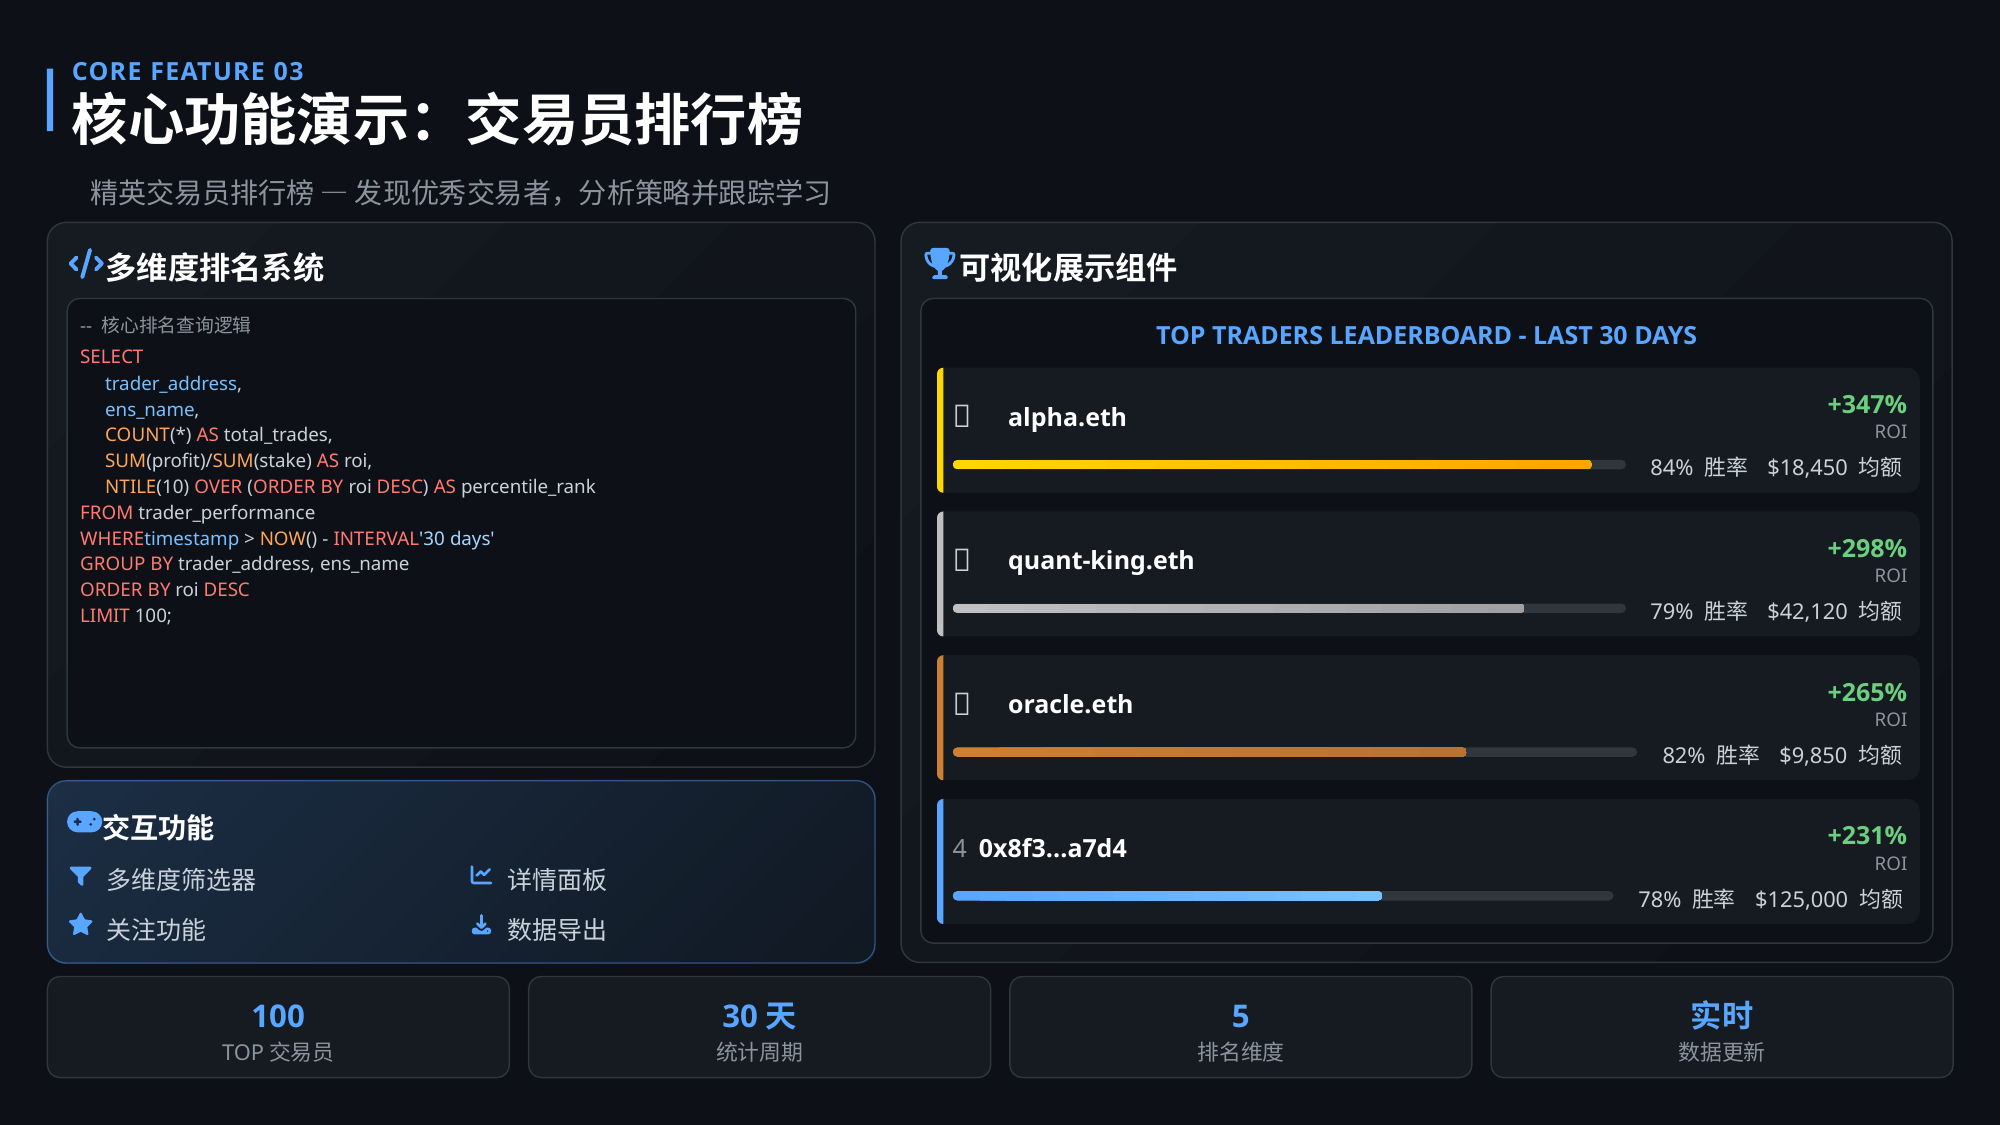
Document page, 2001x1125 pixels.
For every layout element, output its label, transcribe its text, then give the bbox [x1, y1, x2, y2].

text_box +347% [1825, 380, 1908, 418]
text_box $18,450 均额 [1767, 448, 1919, 481]
text_box [952, 747, 1467, 757]
text_box [1009, 976, 1472, 1078]
text_box 30天 [533, 989, 986, 1034]
text_box 🥇 [952, 389, 1011, 434]
text_box [1491, 976, 1954, 1078]
text_box 交互功能 [102, 800, 870, 844]
text_box alpha.eth [1008, 392, 1144, 431]
text_box 数据更新 [1498, 1033, 1946, 1065]
text_box [46, 68, 54, 132]
text_box 精英交易员排行榜 — 发现优秀交易者，分析策略并跟踪学习 [90, 165, 1968, 210]
text_box [901, 222, 1953, 963]
text_box ROI [1829, 848, 1908, 874]
text_box 🥈 [952, 533, 1011, 578]
text_box ens_name, [105, 394, 853, 420]
text_box [94, 256, 104, 271]
text_box GROUP BY trader_address, ens_name [80, 548, 852, 574]
text_box [69, 912, 93, 935]
text_box 数据导出 [507, 906, 620, 944]
text_box [937, 655, 944, 781]
text_box [944, 367, 1920, 493]
text_box [1520, 603, 1627, 614]
text_box +265% [1825, 667, 1908, 706]
text_box [47, 780, 875, 964]
text_box [69, 256, 78, 271]
text_box 4 [952, 823, 978, 862]
text_box ROI [1829, 705, 1908, 731]
text_box [937, 798, 944, 924]
text_box [1464, 747, 1638, 757]
text_box WHEREtimestamp > NOW() - INTERVAL'30 days' [80, 523, 852, 548]
text_box [69, 866, 92, 886]
text_box 5 [1015, 989, 1467, 1034]
text_box 79% 胜率 [1650, 592, 1754, 624]
text_box [952, 459, 1592, 470]
text_box 多维度排名系统 [105, 241, 872, 286]
text_box 🥉 [952, 677, 1011, 721]
text_box -- 核心排名查询逻辑 [80, 311, 852, 337]
text_box [67, 298, 856, 748]
text_box 详情面板 [507, 856, 620, 894]
text_box 82% 胜率 [1662, 736, 1766, 768]
text_box 0x8f3...a7d4 [978, 823, 1157, 862]
text_box [47, 976, 510, 1078]
text_box ROI [1829, 417, 1908, 443]
text_box ROI [1829, 561, 1908, 587]
text_box CORE FEATURE 03 [71, 46, 816, 85]
text_box [80, 247, 92, 280]
text_box [937, 367, 944, 493]
text_box 核心功能演示：交易员排行榜 [71, 90, 832, 154]
text_box [944, 655, 1920, 781]
text_box trader_address, [105, 368, 853, 394]
text_box ORDER BY roi DESC [80, 574, 852, 600]
text_box [952, 891, 1383, 901]
text_box [471, 913, 492, 935]
text_box 统计周期 [536, 1033, 984, 1065]
text_box quant-king.eth [1008, 536, 1213, 574]
text_box [67, 811, 102, 833]
text_box [944, 511, 1920, 637]
text_box [47, 222, 875, 768]
text_box [470, 865, 493, 885]
text_box 78% 胜率 [1638, 880, 1742, 912]
text_box [920, 298, 1933, 944]
text_box COUNT(*) AS total_trades, [105, 420, 853, 445]
text_box [1379, 891, 1614, 901]
text_box [1588, 459, 1627, 470]
text_box SUM(profit)/SUM(stake) AS roi, [105, 445, 853, 471]
text_box 多维度筛选器 [106, 856, 269, 894]
text_box NTILE(10) OVER (ORDER BY roi DESC) AS percentile_rank [105, 471, 853, 499]
text_box [952, 603, 1525, 614]
text_box FROM trader_performance [80, 497, 852, 523]
text_box LIMIT 100; [80, 600, 852, 627]
text_box SELECT [80, 343, 152, 367]
text_box TOP交易员 [54, 1033, 502, 1065]
text_box 关注功能 [106, 906, 219, 944]
text_box [937, 511, 944, 637]
text_box [924, 247, 956, 280]
text_box oracle.eth [1008, 680, 1159, 718]
text_box 可视化展示组件 [959, 241, 1949, 286]
text_box TOP TRADERS LEADERBOARD - LAST 30 DAYS [927, 311, 1927, 349]
text_box 84% 胜率 [1650, 448, 1754, 481]
text_box 100 [52, 989, 505, 1034]
text_box $125,000 均额 [1755, 880, 1918, 912]
text_box +231% [1825, 811, 1908, 849]
text_box 实时 [1496, 989, 1948, 1034]
text_box [528, 976, 991, 1078]
text_box $9,850 均额 [1779, 736, 1919, 768]
text_box 排名维度 [1017, 1033, 1465, 1065]
text_box $42,120 均额 [1767, 592, 1919, 624]
text_box +298% [1825, 523, 1908, 562]
text_box [944, 798, 1920, 924]
